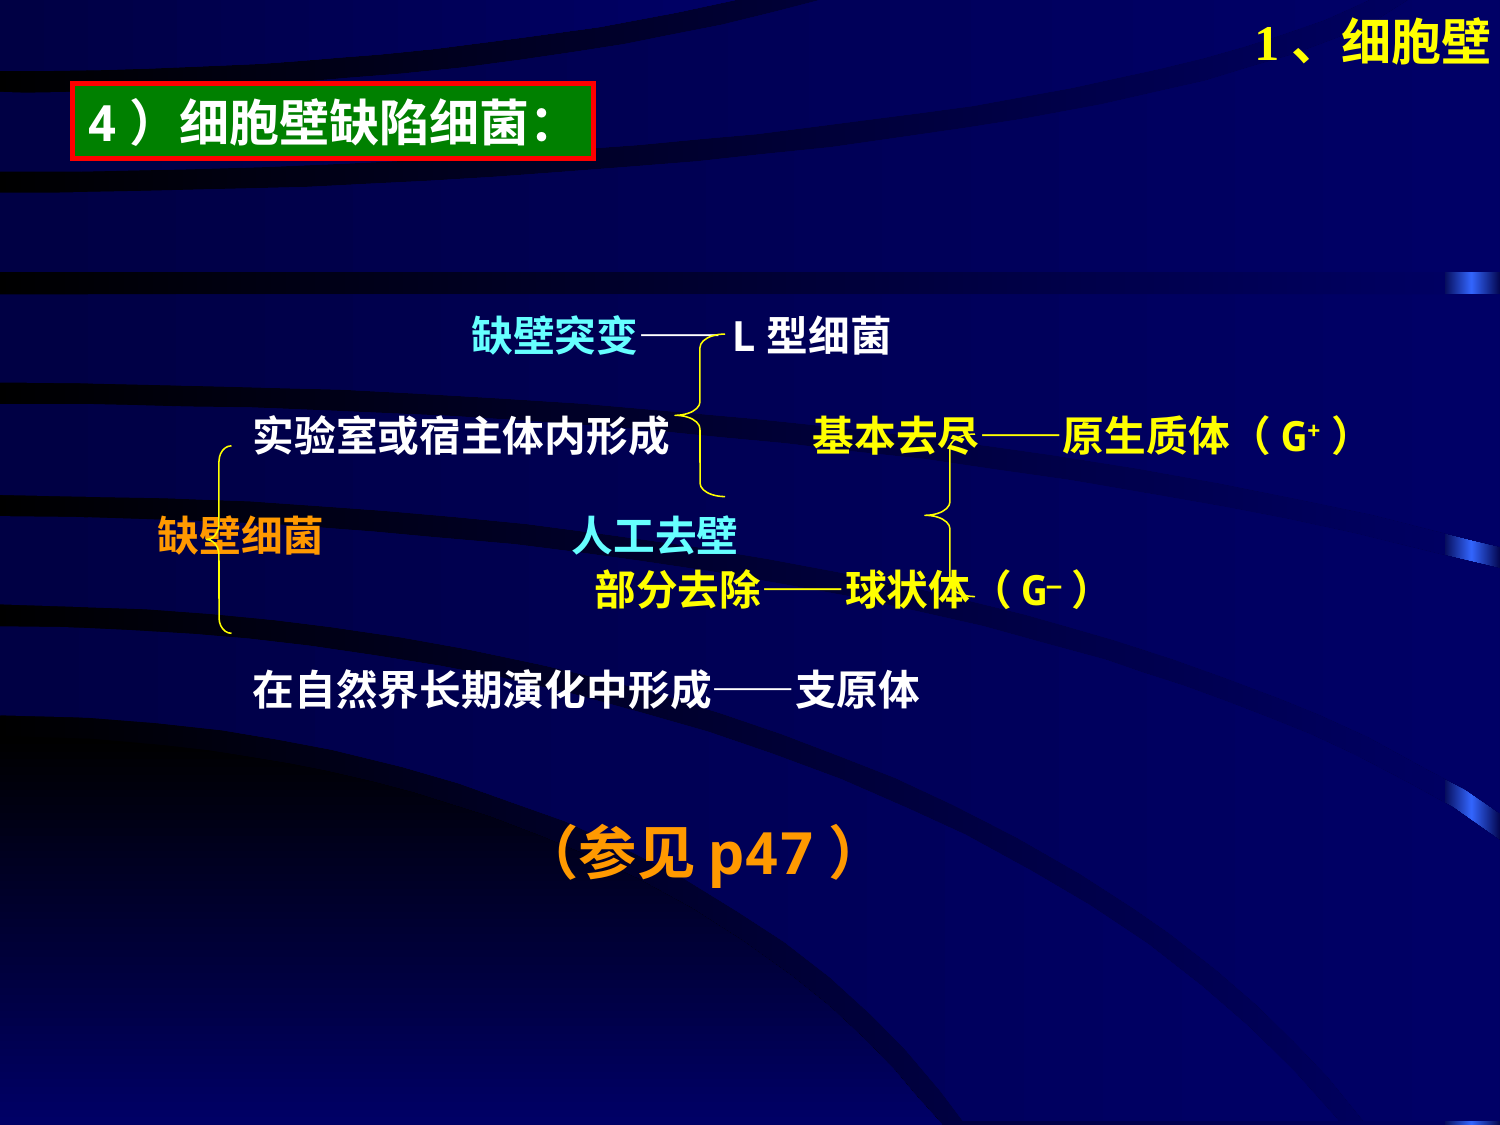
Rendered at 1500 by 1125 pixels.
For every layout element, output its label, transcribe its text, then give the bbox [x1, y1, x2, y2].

text_box [924, 434, 976, 597]
text_box 缺壁突变——L型细菌 实验室或宿主体内形成 基本去尽——原生质体（G+） 缺壁细菌 人工去壁 部分去除——球状体（G_） 在自然界长期演化中形成——支原体 [113, 302, 1388, 722]
text_box 4）细胞壁缺陷细菌： [72, 83, 594, 159]
text_box [206, 445, 232, 634]
text_box 1、细胞壁 [1239, 3, 1500, 79]
text_box （参见p47） [505, 808, 902, 894]
text_box [675, 334, 726, 497]
